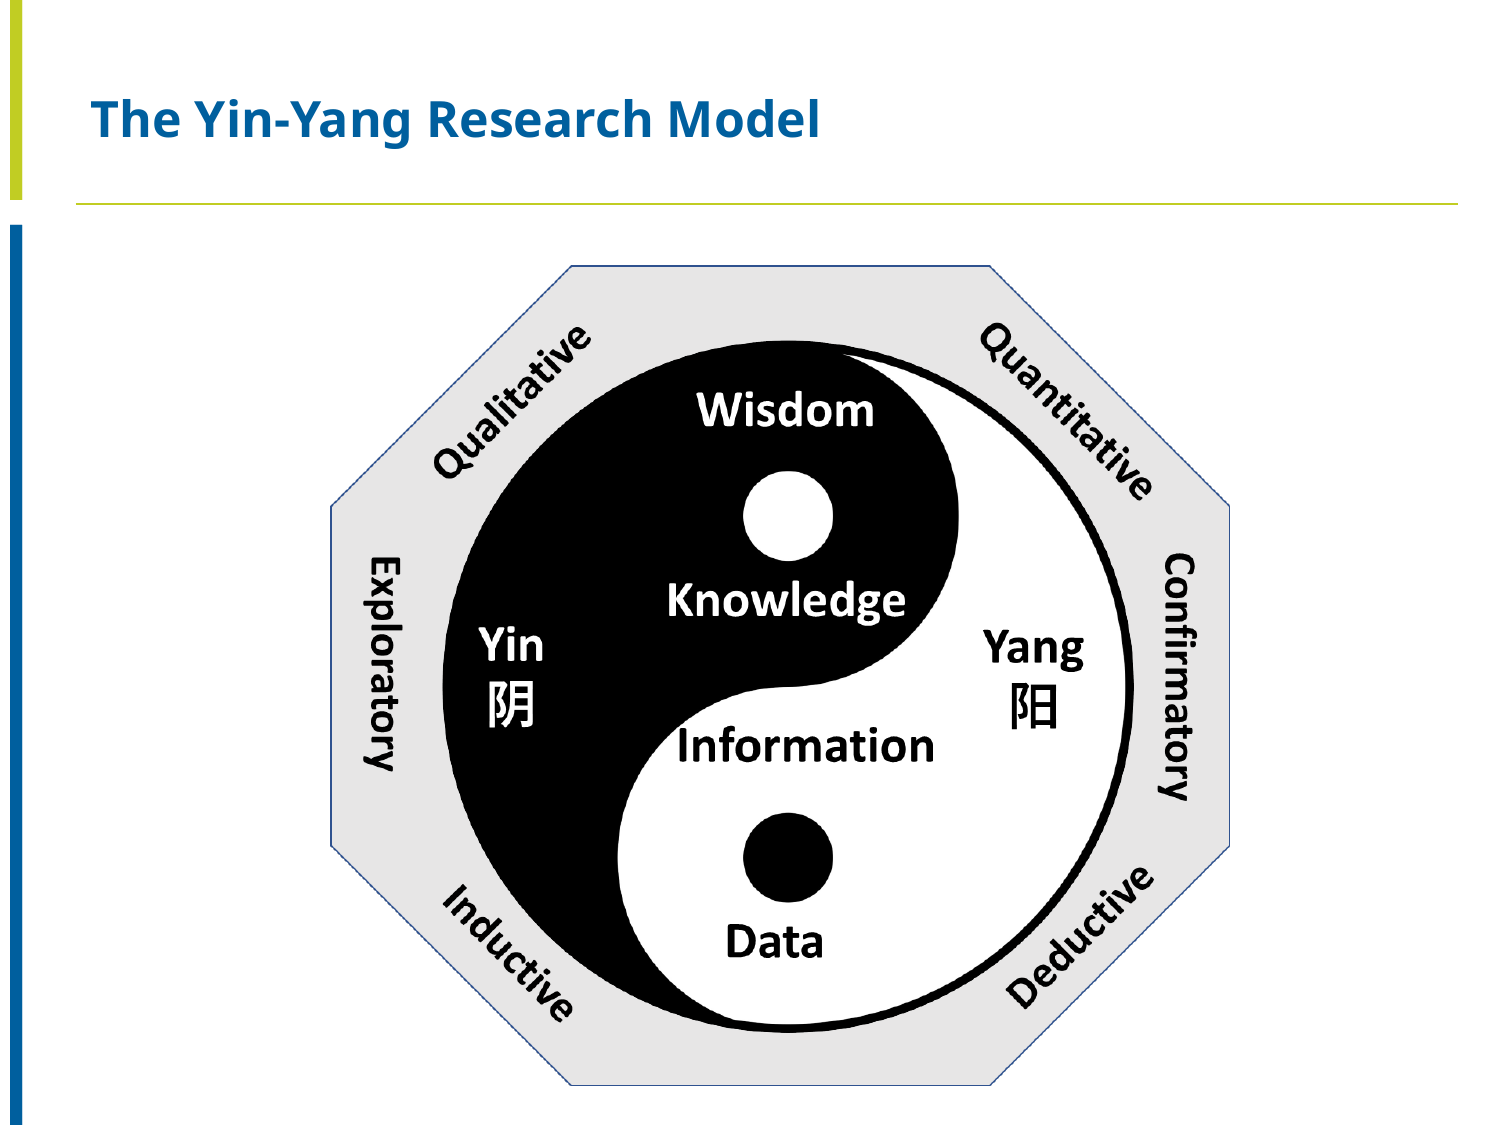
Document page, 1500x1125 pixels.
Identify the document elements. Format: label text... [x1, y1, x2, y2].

picture [330, 265, 1230, 1086]
title The Yin-Yang Research Model [75, 60, 1459, 184]
